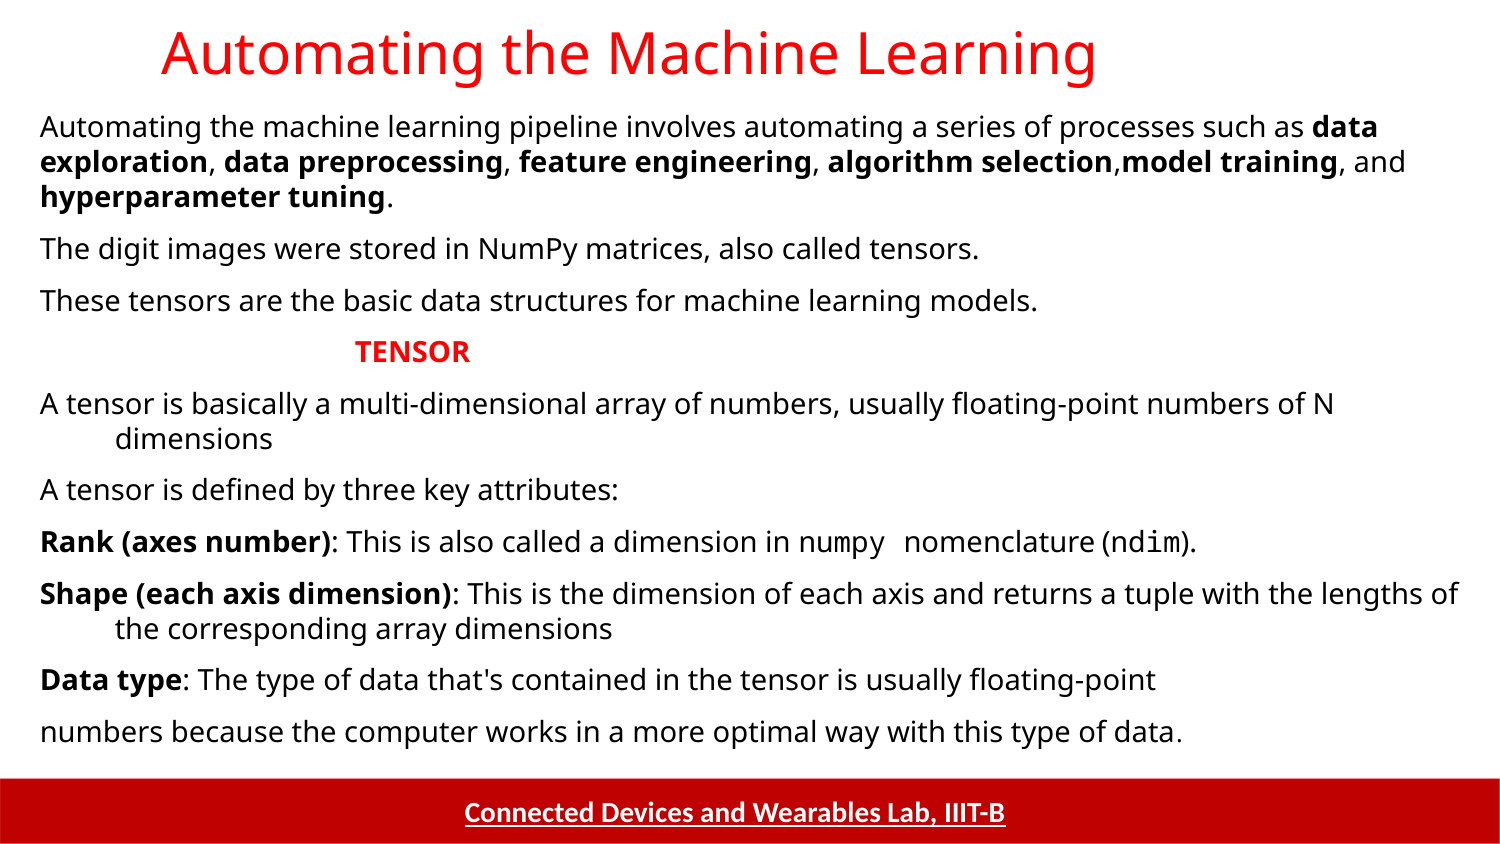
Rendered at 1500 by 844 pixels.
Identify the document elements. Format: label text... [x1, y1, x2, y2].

text_box Automating the machine learning pipeline involves automating a series of processes such as data exploration, data preprocessing, feature engineering, algorithm selection,model training, and hyperparameter tuning. The digit images were stored in NumPy matrices, also called tensors. These tensors are the basic data structures for machine learning models. TENSOR A tensor is basically a multi-dimensional array of numbers, usually floating-point numbers of N dimensions A tensor is defined by three key attributes: Rank (axes number): This is also called a dimension in numpy nomenclature (ndim). Shape (each axis dimension): This is the dimension of each axis and returns a tuple with the lengths of the corresponding array dimensions Data type: The type of data that's contained in the tensor is usually floating-point numbers because the computer works in a more optimal way with this type of data. [24, 101, 697, 827]
text_box Automating the Machine Learning [24, 0, 1250, 101]
text_box Connected Devices and Wearables Lab, IIIT-B [450, 827, 697, 836]
picture [0, 46, 1500, 844]
text_box Automating the machine learning pipeline involves automating a series of processes such as data exploration, data preprocessing, feature engineering, algorithm selection,model training, and hyperparameter tuning. The digit images were stored in NumPy matrices, also called tensors. These tensors are the basic data structures for machine learning models. TENSOR A tensor is basically a multi-dimensional array of numbers, usually floating-point numbers of N dimensions A tensor is defined by three key attributes: Rank (axes number): This is also called a dimension in numpy nomenclature (ndim). Shape (each axis dimension): This is the dimension of each axis and returns a tuple with the lengths of the corresponding array dimensions Data type: The type of data that's contained in the tensor is usually floating-point numbers because the computer works in a more optimal way with this type of data. [773, 101, 1475, 827]
text_box Connected Devices and Wearables Lab, IIIT-B [773, 827, 1021, 836]
